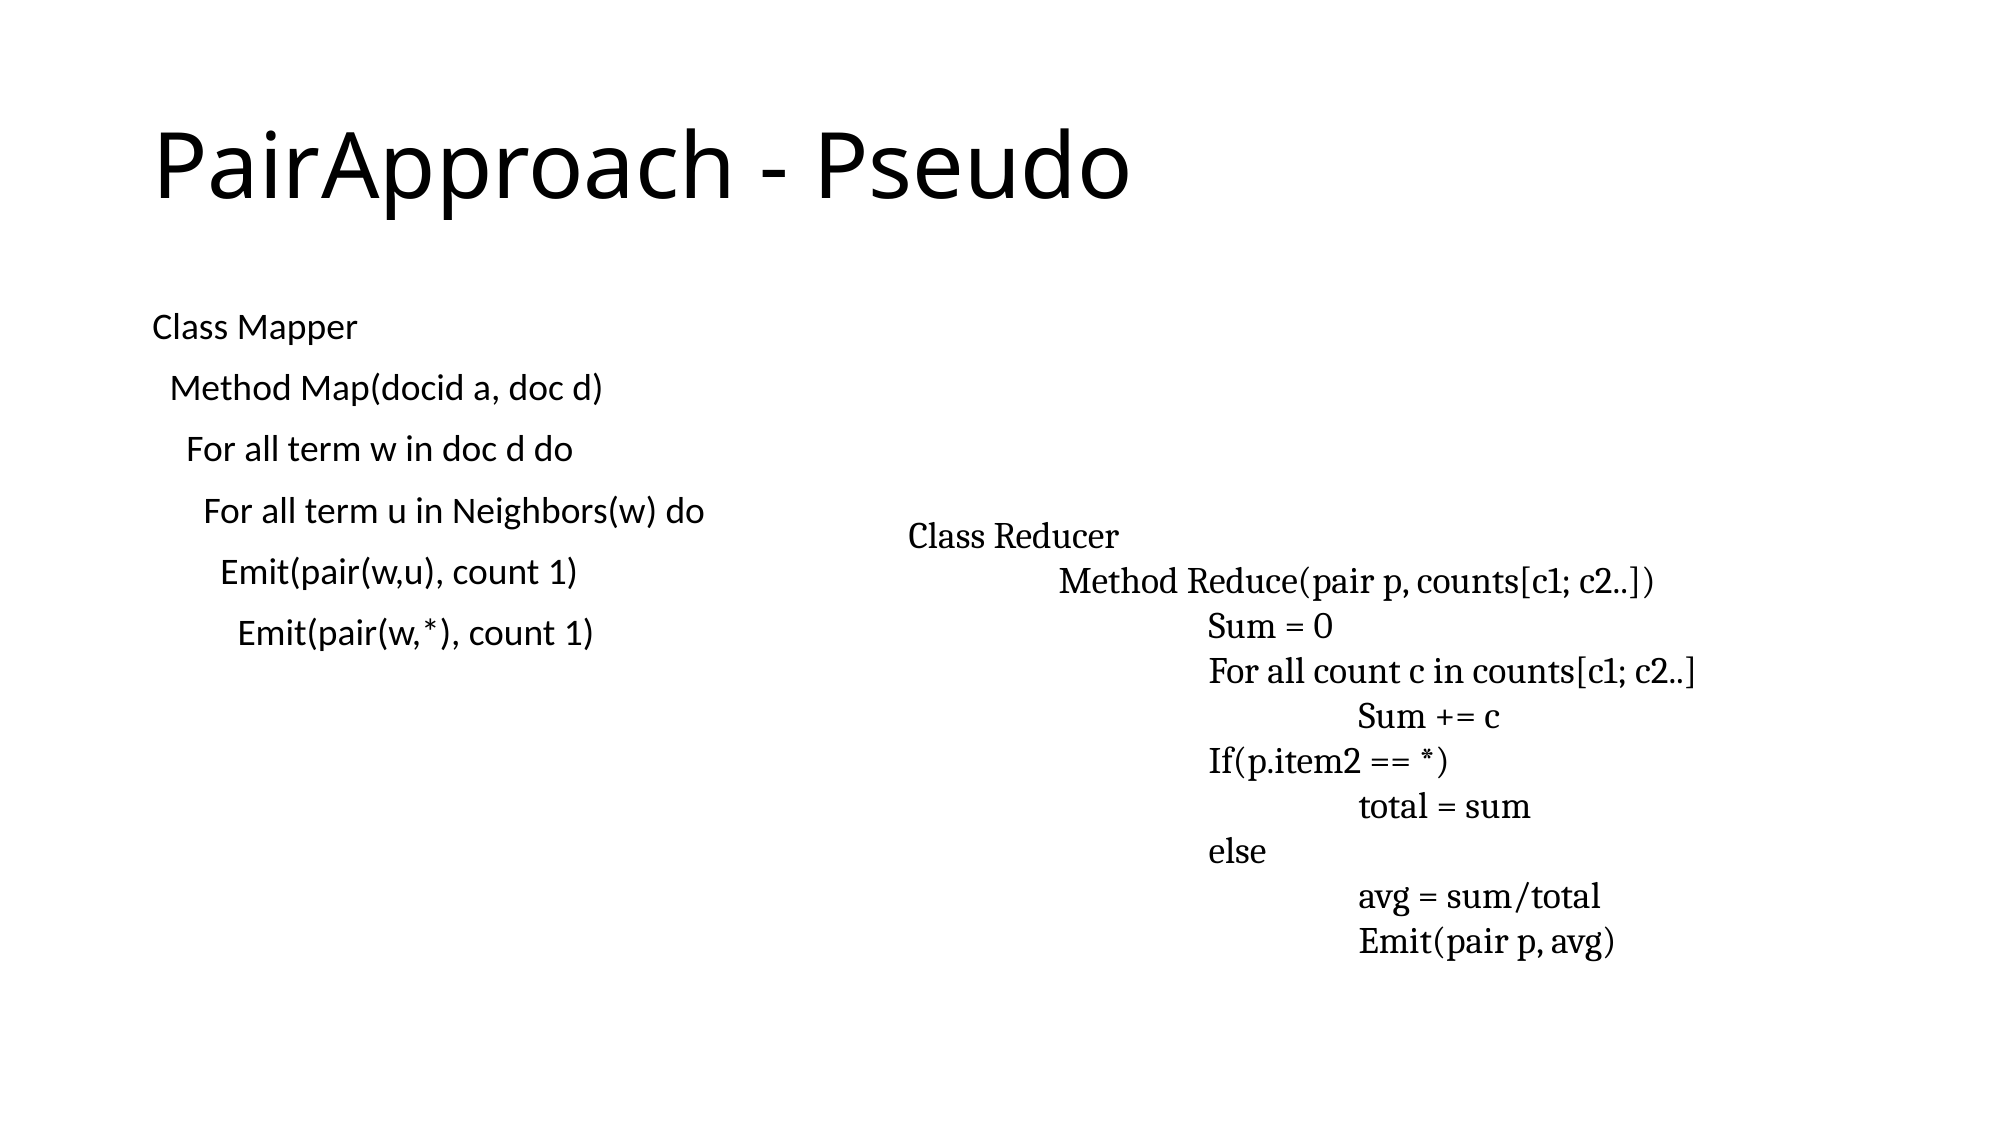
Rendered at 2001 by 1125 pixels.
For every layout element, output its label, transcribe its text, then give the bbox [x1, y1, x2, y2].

list Class Mapper Method Map(docid a, doc d) For all term w in doc d do For all term u in Neighbors(w) do Emit(pair(w,u), count 1) Emit(pair(w,*), count 1) [137, 299, 836, 1019]
text_box Class Reducer Method Reduce(pair p, counts[c1; c2..]) Sum = 0 For all count c in counts[c1; c2..] Sum += c If(p.item2 == *) total = sum else avg = sum/total Emit(pair p, avg) [893, 503, 1894, 1014]
title PairApproach - Pseudo [137, 59, 1863, 278]
